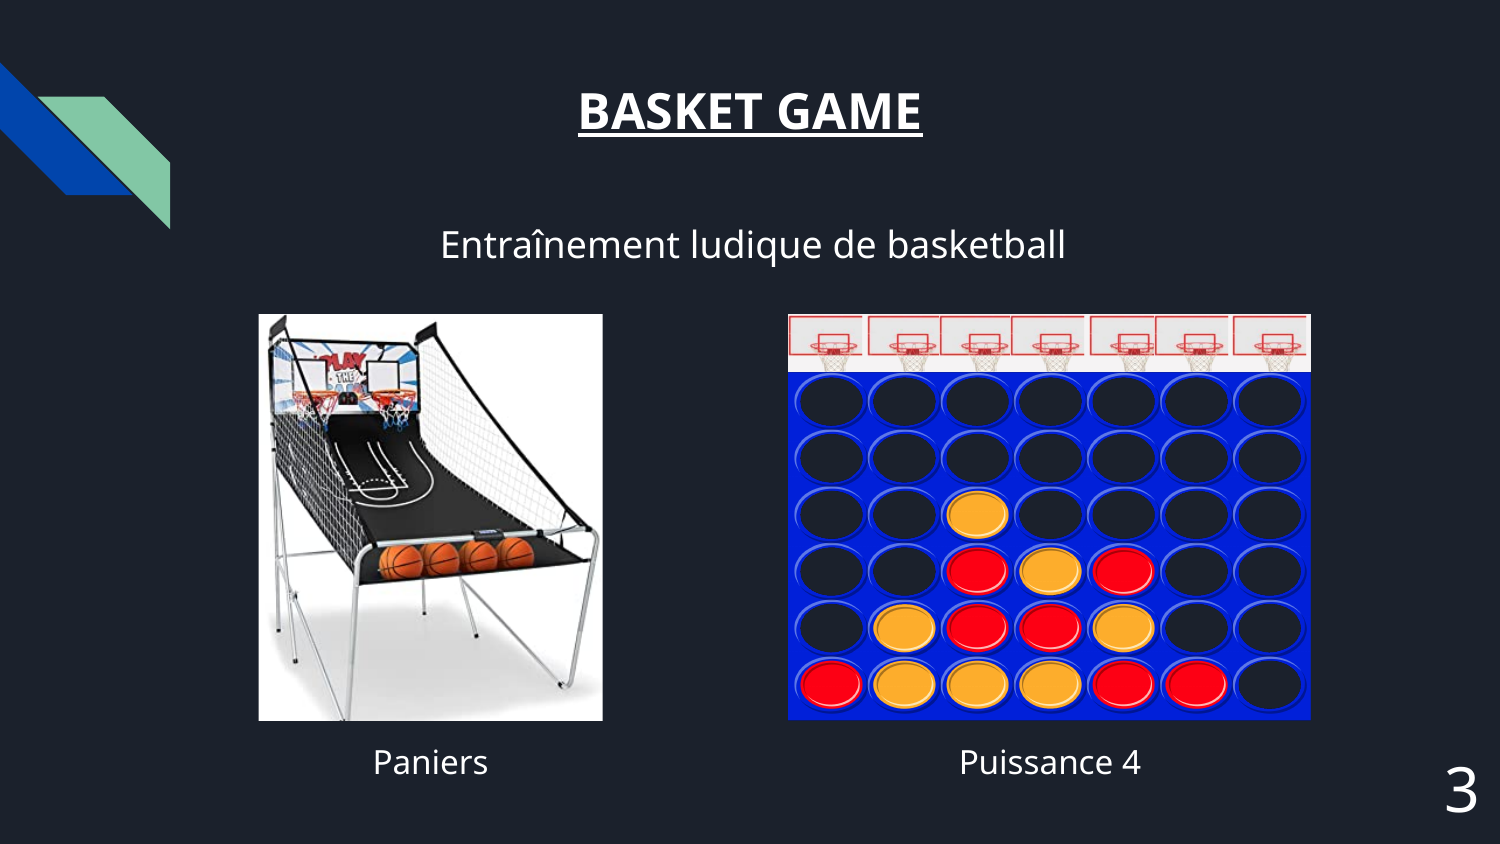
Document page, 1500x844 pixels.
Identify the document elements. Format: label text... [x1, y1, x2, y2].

picture [788, 314, 1312, 721]
text_box Paniers [258, 728, 603, 797]
picture [258, 314, 603, 721]
text_box Puissance 4 [804, 729, 1297, 797]
text_box 3 [1429, 734, 1500, 840]
list Entraînement ludique de basketball [196, 199, 1311, 330]
title BASKET GAME [0, 64, 1500, 215]
